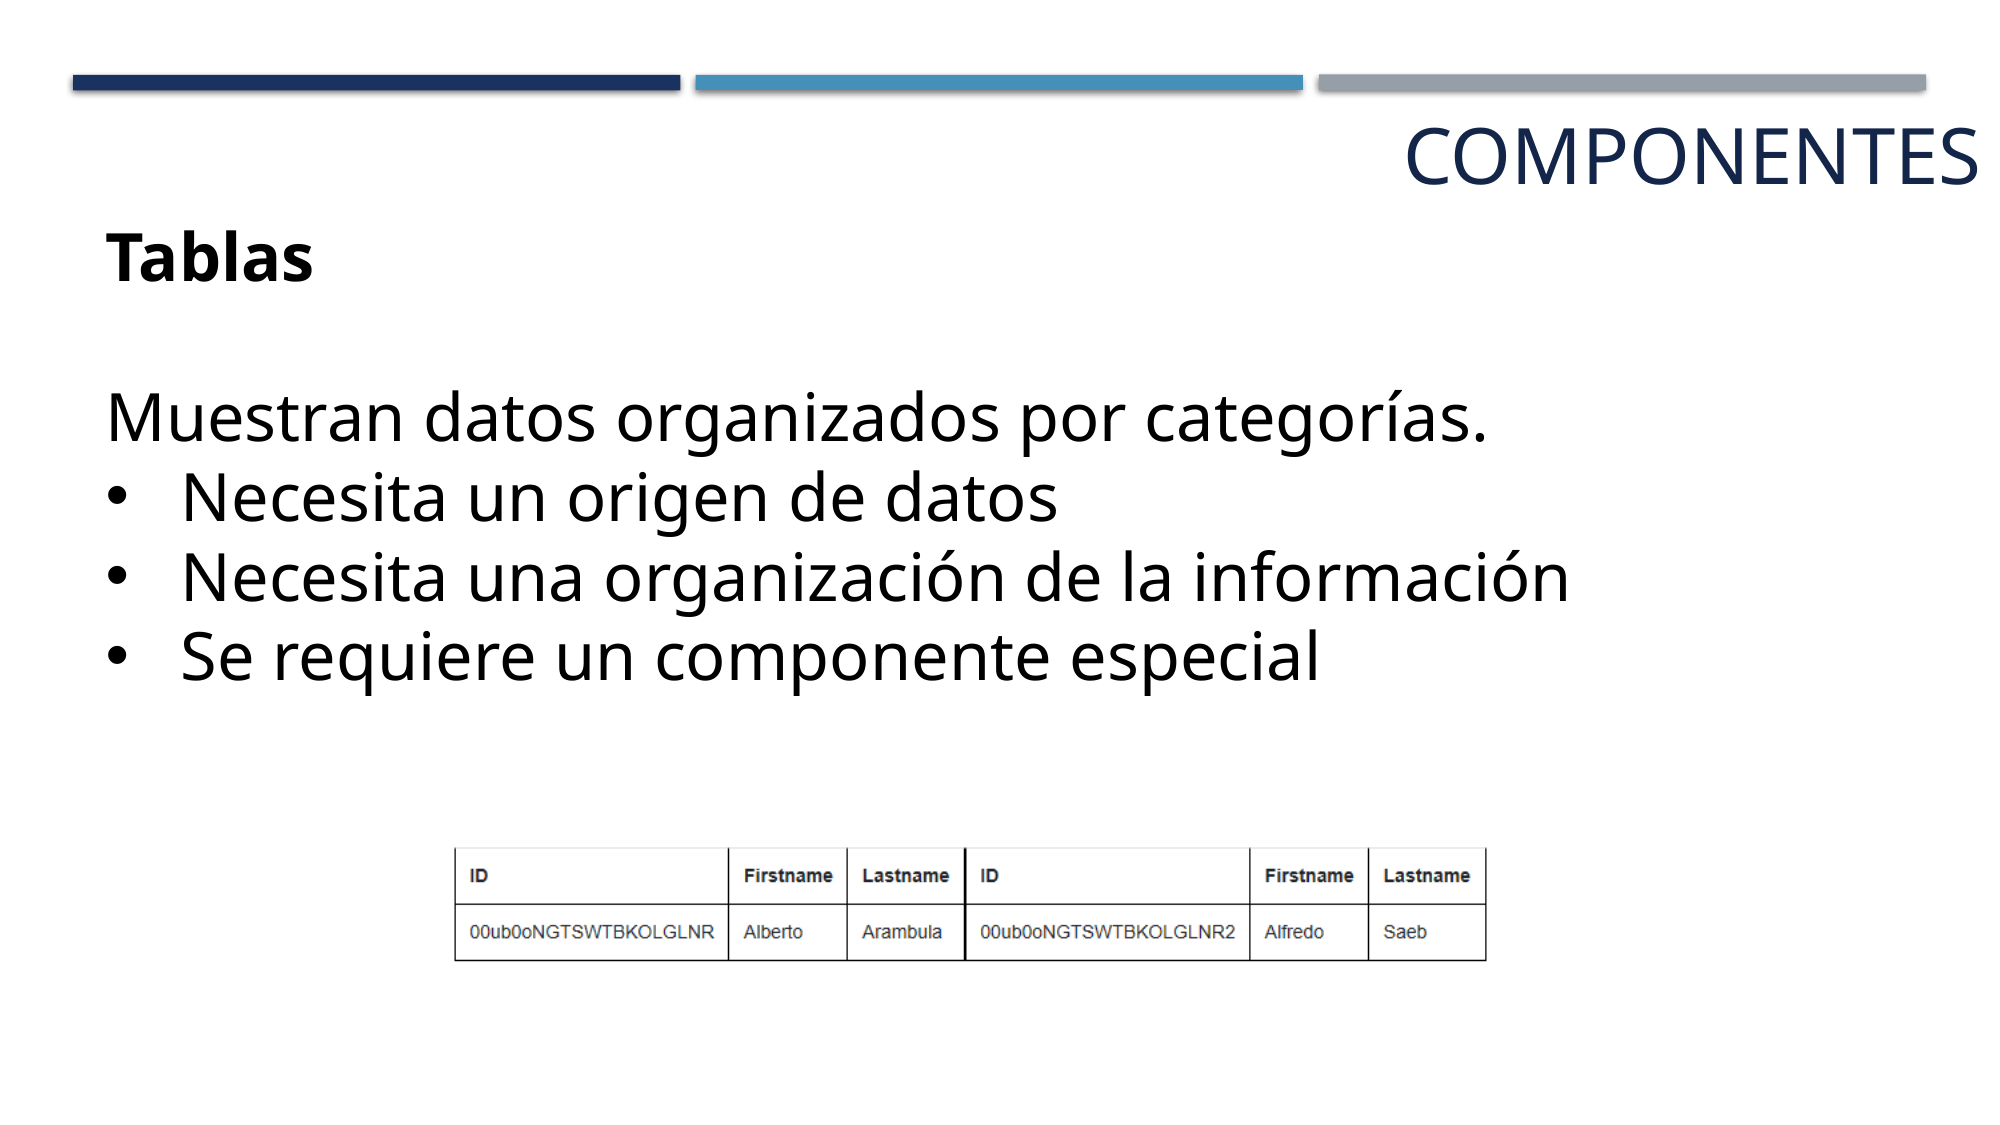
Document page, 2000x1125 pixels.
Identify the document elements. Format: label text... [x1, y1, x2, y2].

title Componentes [832, 99, 1997, 208]
text_box Tablas Muestran datos organizados por categorías. Necesita un origen de datos Necesita una organización de la información Se requiere un componente especial [90, 207, 1944, 862]
picture [420, 810, 1520, 978]
